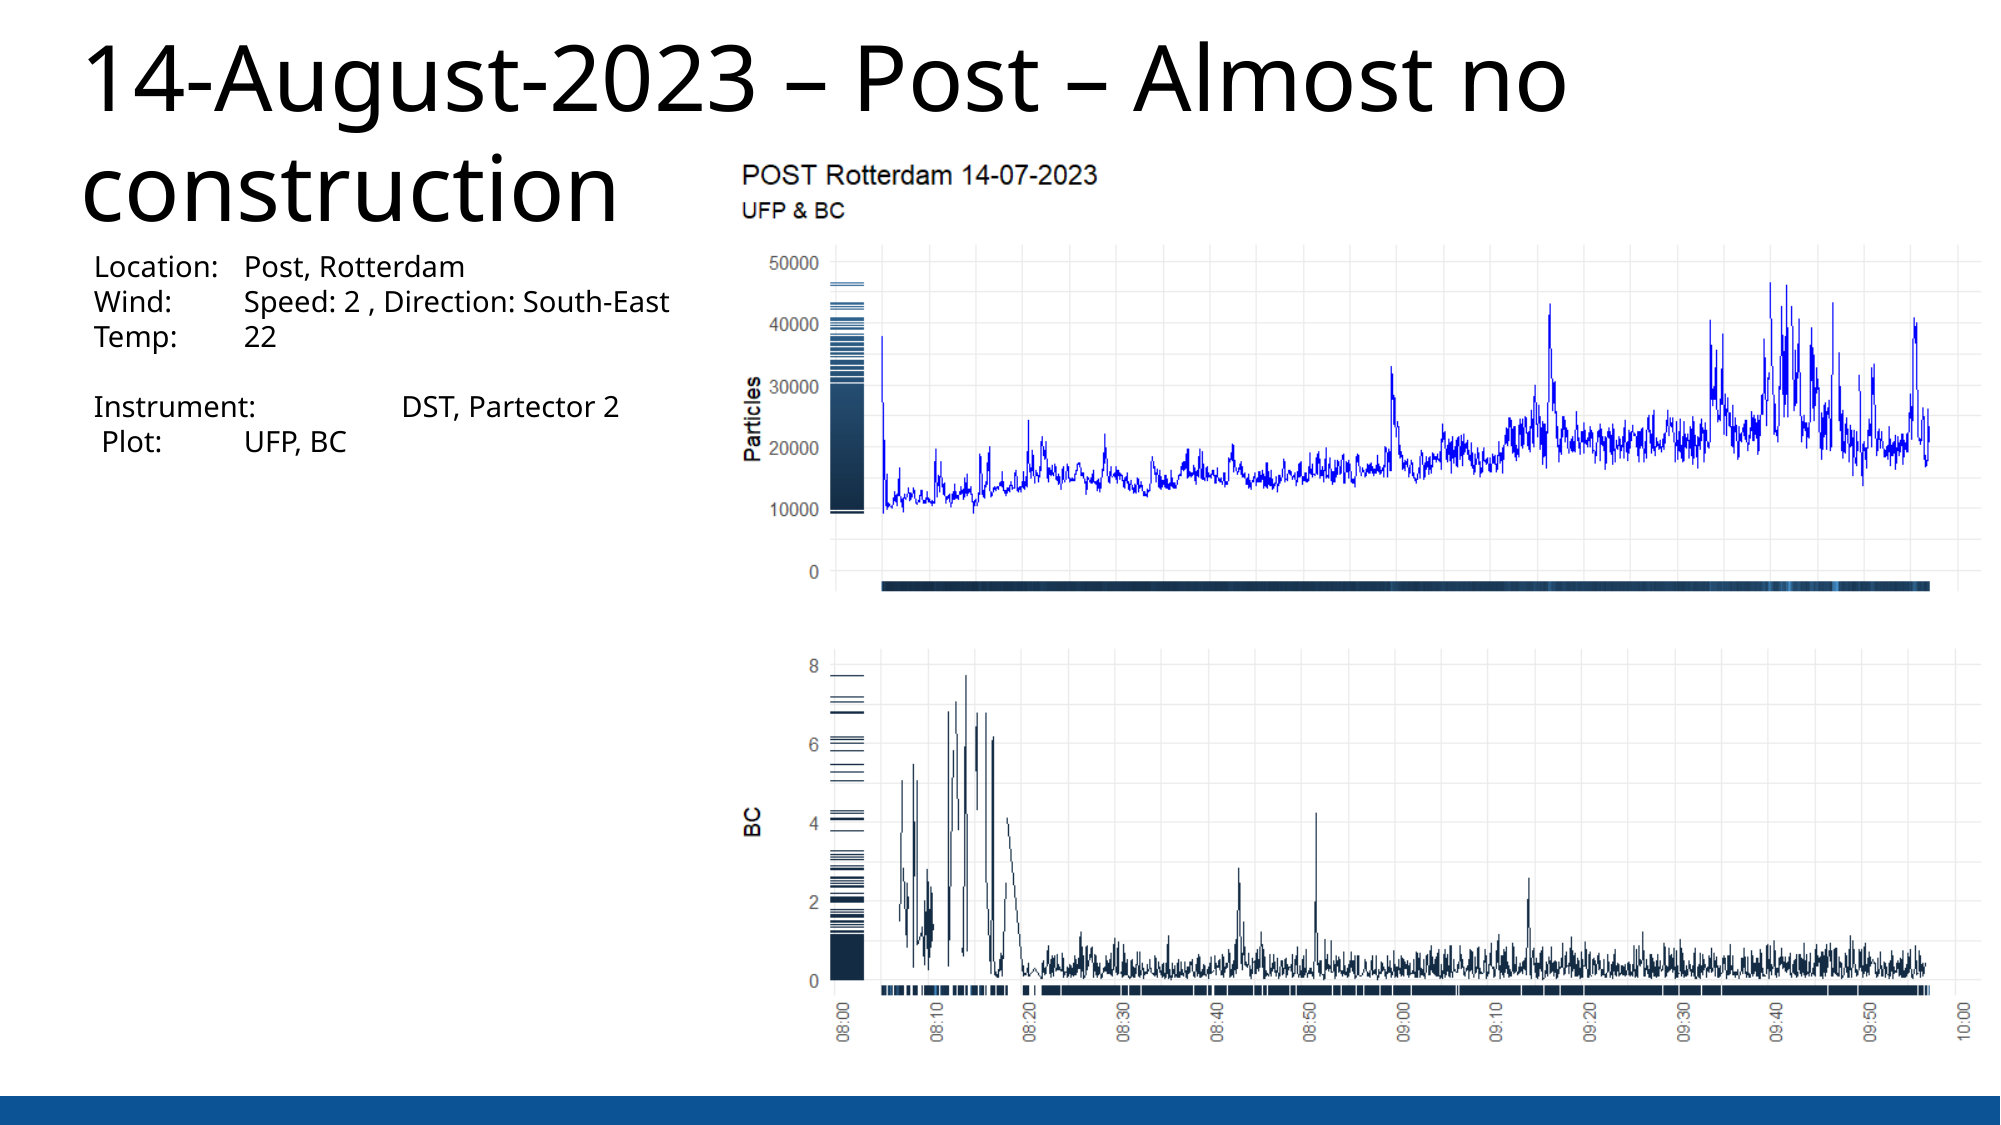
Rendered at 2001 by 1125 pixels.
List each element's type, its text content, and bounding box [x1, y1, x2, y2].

picture [719, 151, 2000, 1093]
text_box Location: Post, Rotterdam Wind: Speed: 2 , Direction: South-East Temp: 22 Instrument: DST, Partector 2 Plot: UFP, BC [78, 241, 705, 536]
text_box [0, 1096, 2000, 1125]
text_box 14-August-2023 – Post – Almost no construction [60, 0, 2000, 260]
